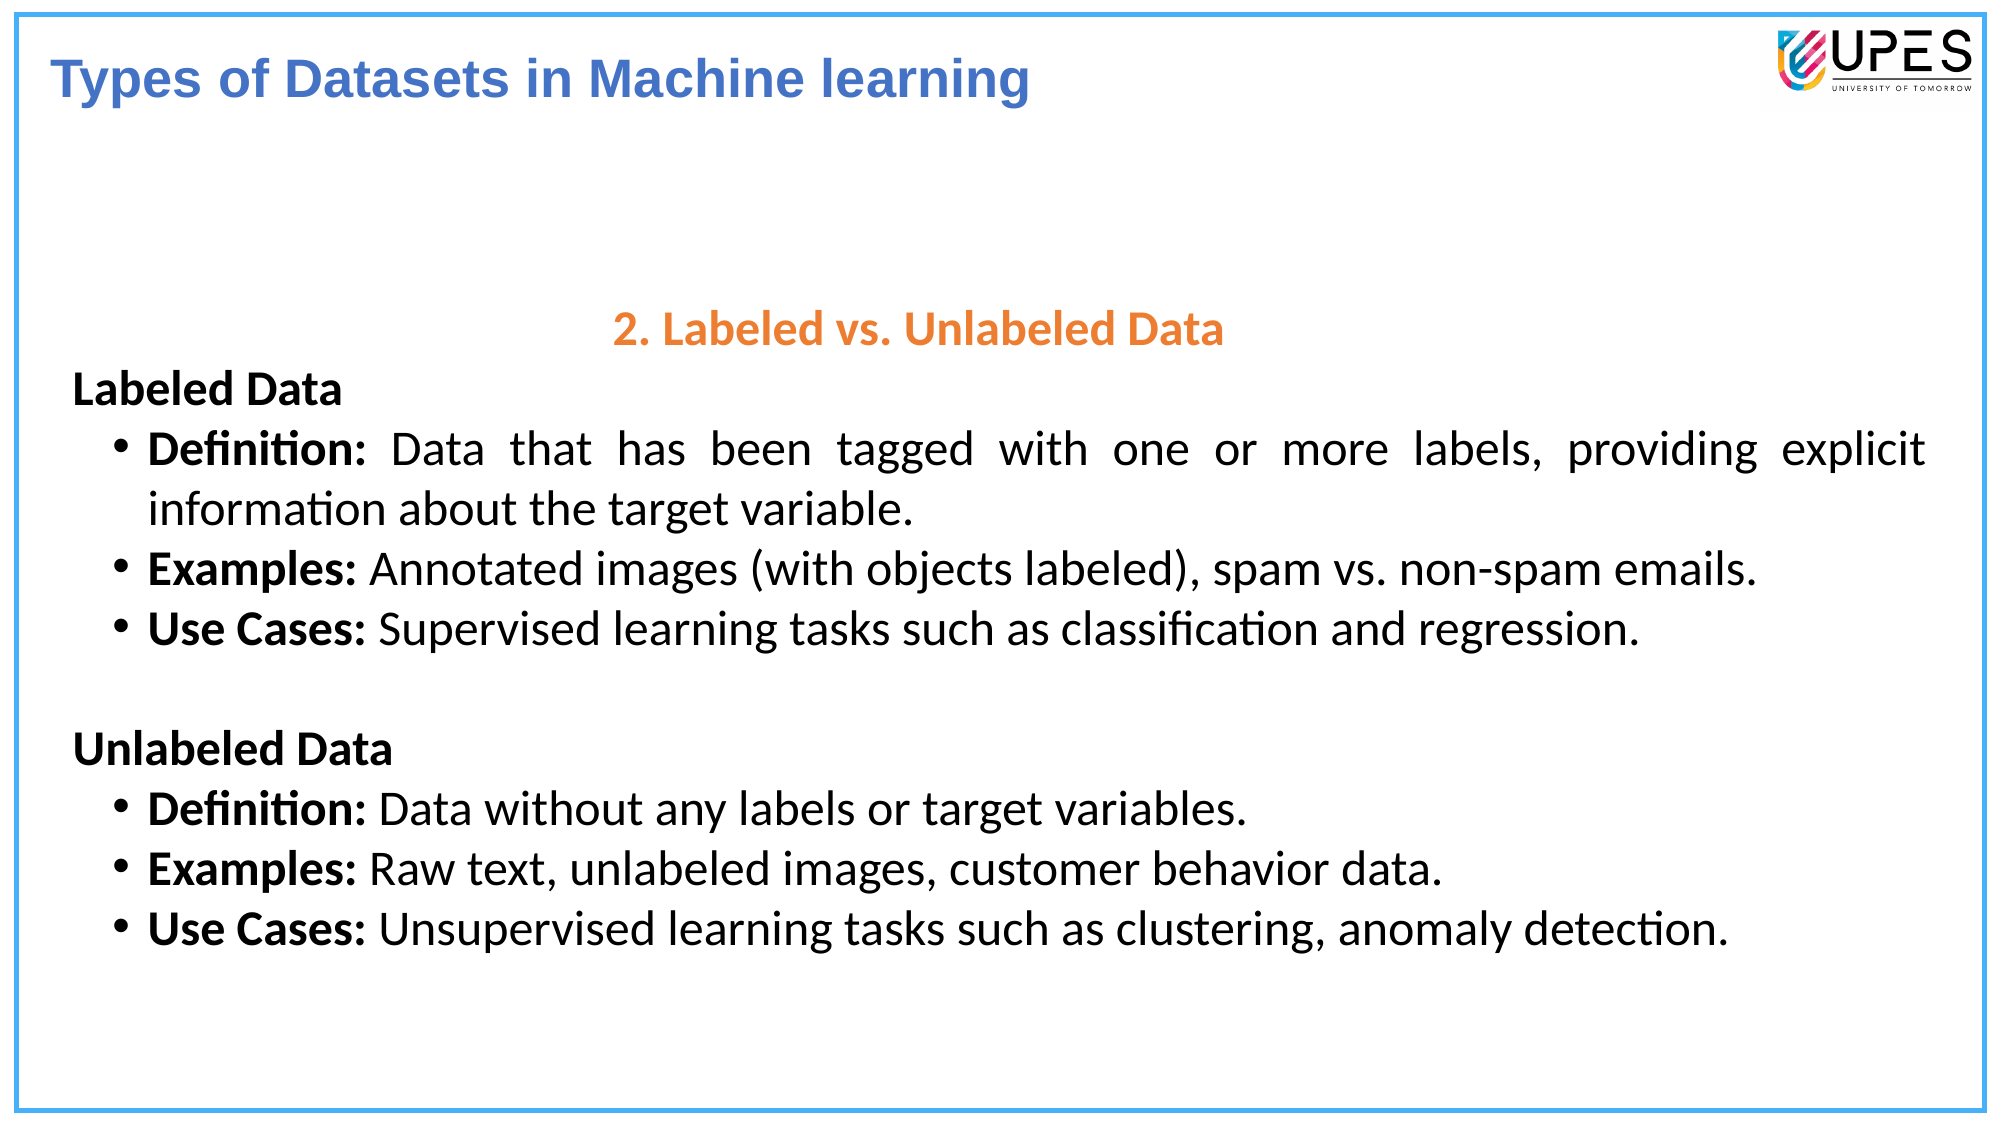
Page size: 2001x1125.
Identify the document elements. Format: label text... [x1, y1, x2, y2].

text_box Types of Datasets in Machine learning [35, 35, 1769, 116]
text_box 2. Labeled vs. Unlabeled Data Labeled Data Definition: Data that has been tagged with one or more labels, providing explicit information about the target variable. Examples: Annotated images (with objects labeled), spam vs. non-spam emails. Use Cases: Supervised learning tasks such as classification and regression. Unlabeled Data Definition: Data without any labels or target variables. Examples: Raw text, unlabeled images, customer behavior data. Use Cases: Unsupervised learning tasks such as clustering, anomaly detection. [57, 288, 1942, 1023]
picture [1758, 20, 1978, 110]
